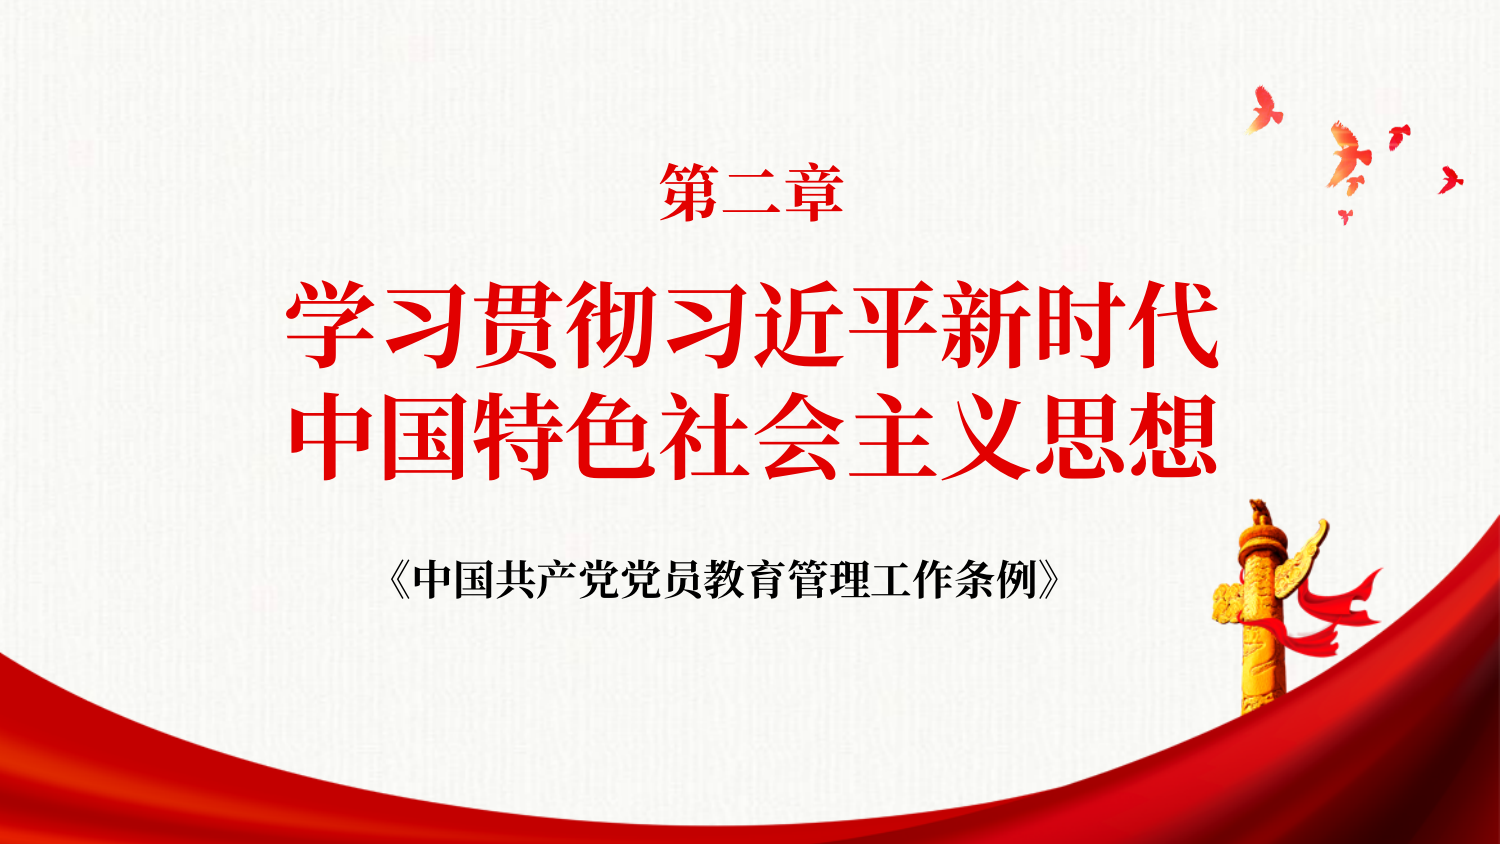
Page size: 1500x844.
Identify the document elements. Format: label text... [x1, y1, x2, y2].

text_box 第二章 [587, 148, 918, 231]
picture [0, 0, 1500, 844]
